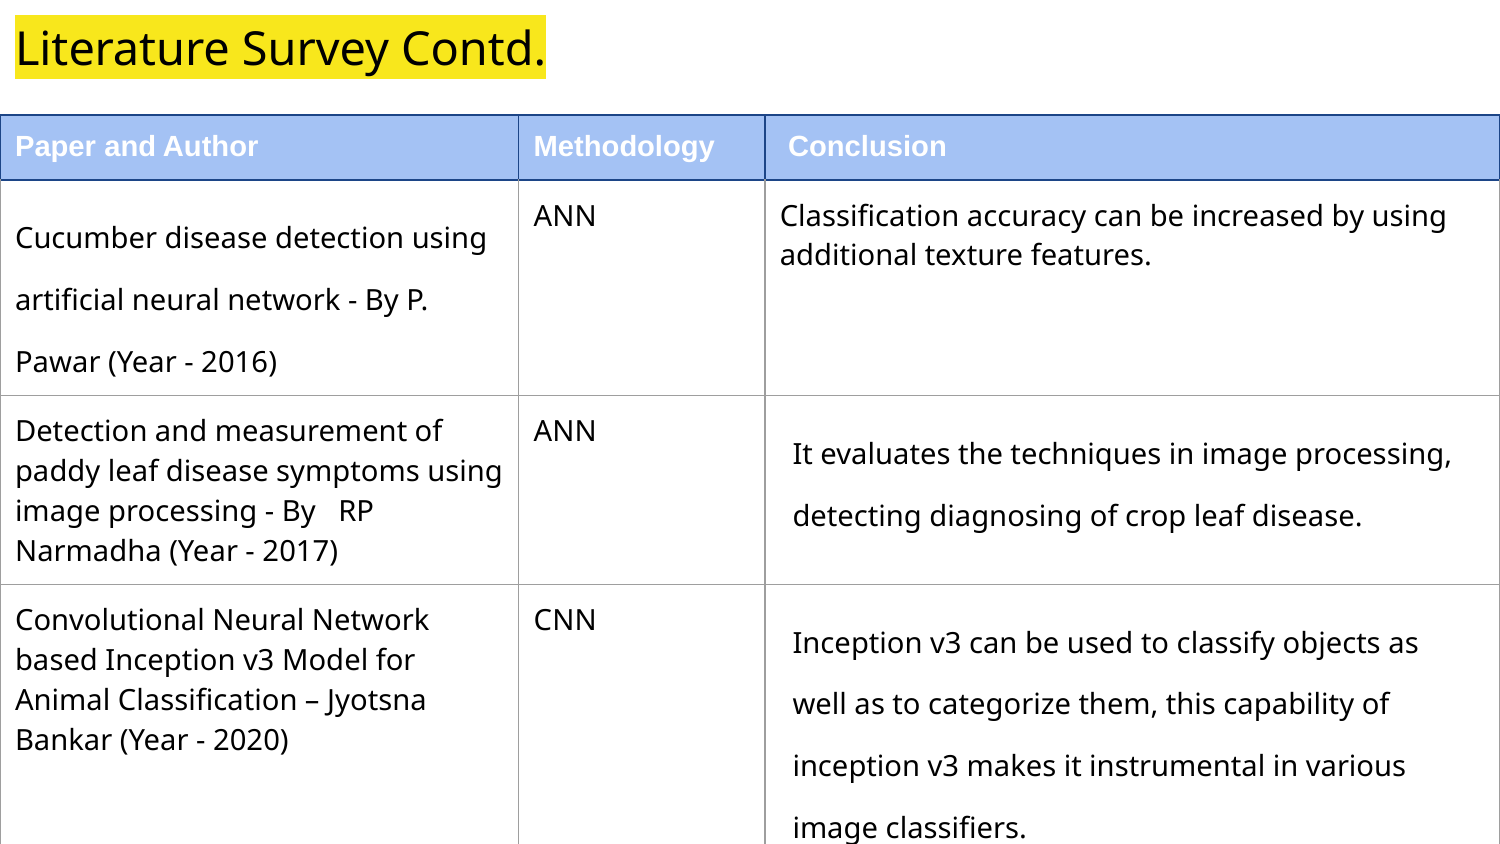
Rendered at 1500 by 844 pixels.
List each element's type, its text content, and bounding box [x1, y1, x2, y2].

table_cell Convolutional Neural Network based Inception v3 Model for Animal Classification – Jyotsna Bankar (Year - 2020) [1, 585, 518, 844]
title Literature Survey Contd. [0, 0, 1500, 94]
table_cell Cucumber disease detection using artificial neural network - By P. Pawar (Year - 2016) [1, 181, 518, 395]
table_cell Detection and measurement of paddy leaf disease symptoms using image processing - By RP Narmadha (Year - 2017) [1, 396, 518, 584]
table_cell Classification accuracy can be increased by using additional texture features. [766, 181, 1499, 395]
table_header Methodology [519, 116, 764, 179]
table_cell Inception v3 can be used to classify objects as well as to categorize them, this capability of inception v3 makes it instrumental in various image classifiers. [766, 585, 1499, 844]
table_cell CNN [519, 585, 764, 844]
table_cell ANN [519, 181, 764, 395]
table_header Paper and Author [1, 116, 518, 179]
table_cell ANN [519, 396, 764, 584]
table_header Conclusion [766, 116, 1499, 179]
table_cell It evaluates the techniques in image processing, detecting diagnosing of crop leaf disease. [766, 396, 1499, 584]
